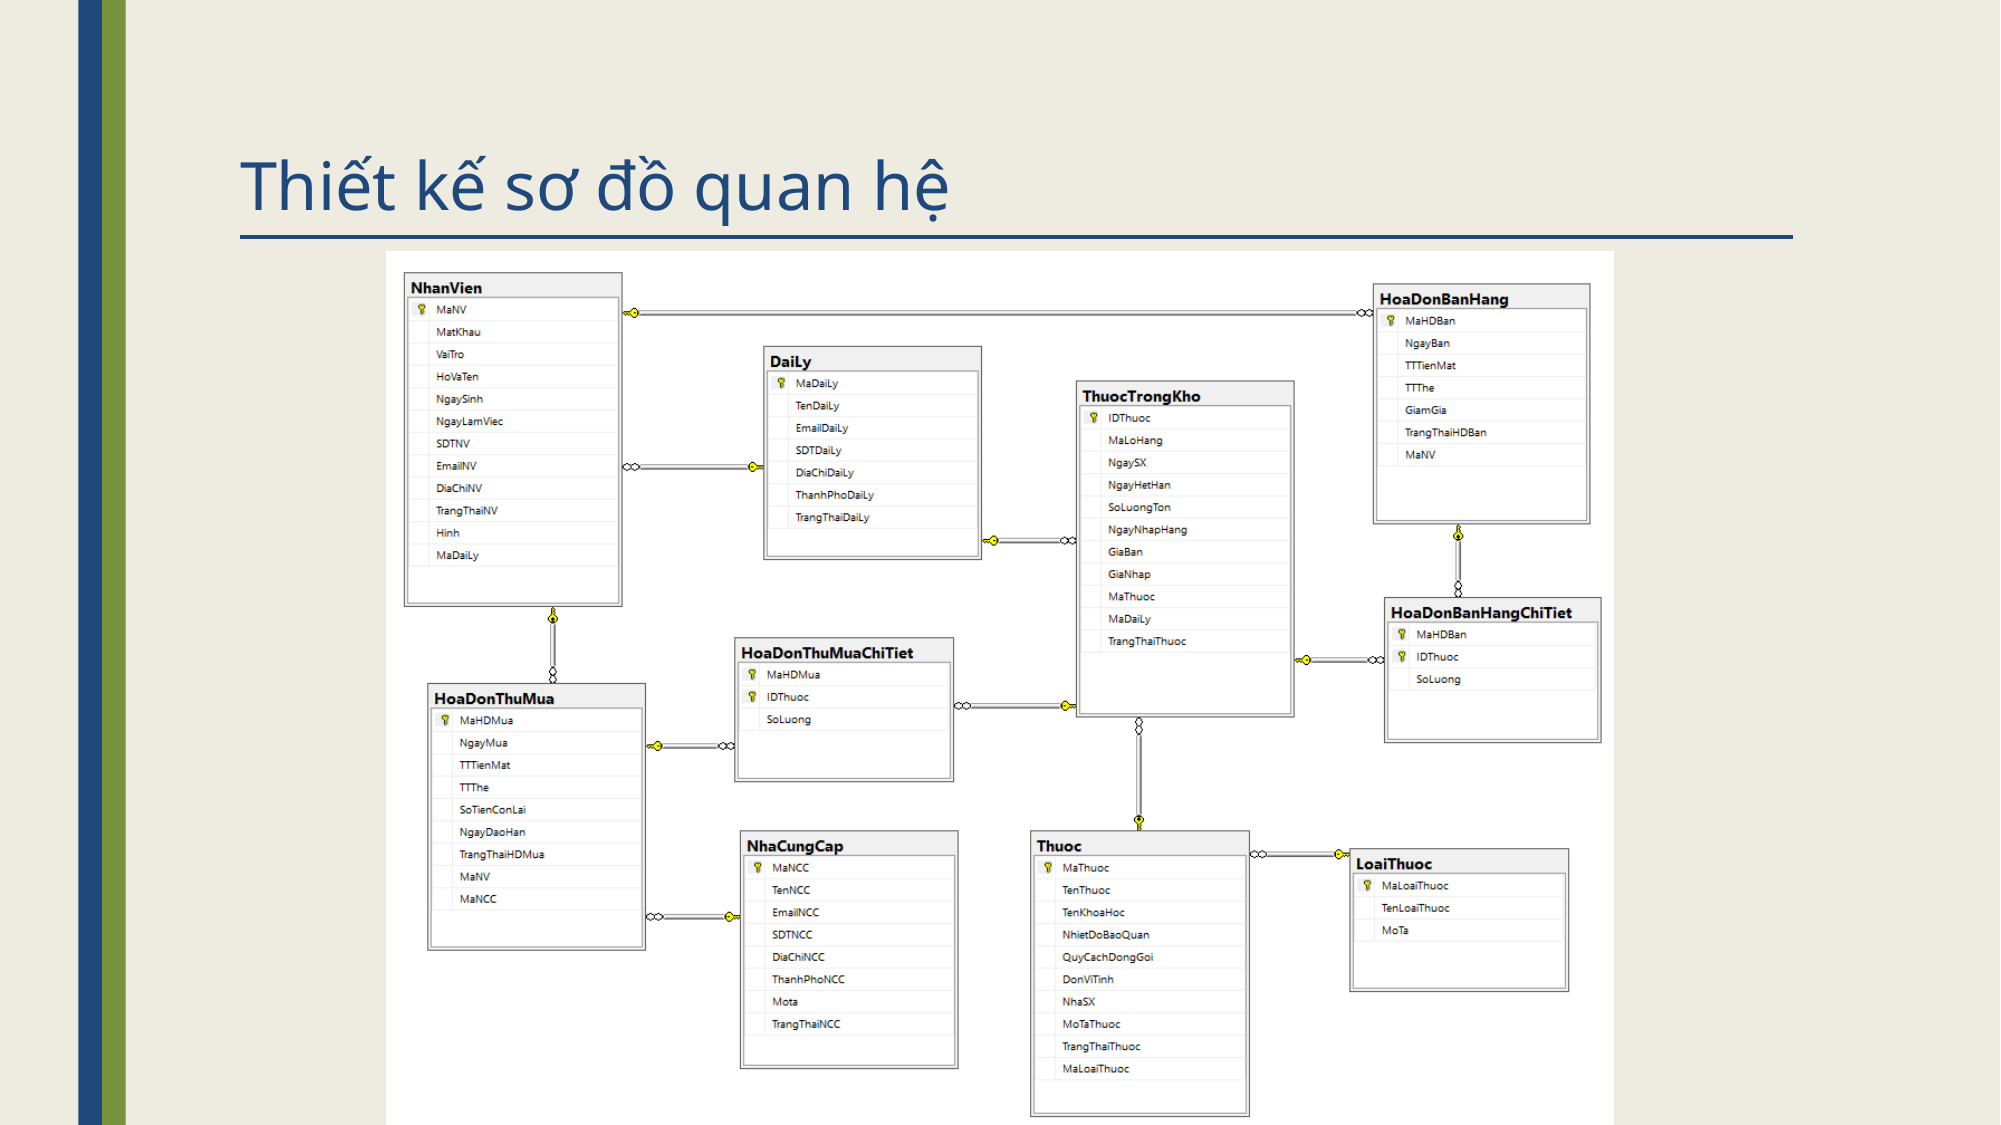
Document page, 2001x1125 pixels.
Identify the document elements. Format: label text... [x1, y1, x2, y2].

picture [386, 251, 1614, 1125]
title Thiết kế sơ đồ quan hệ [225, 146, 1803, 266]
